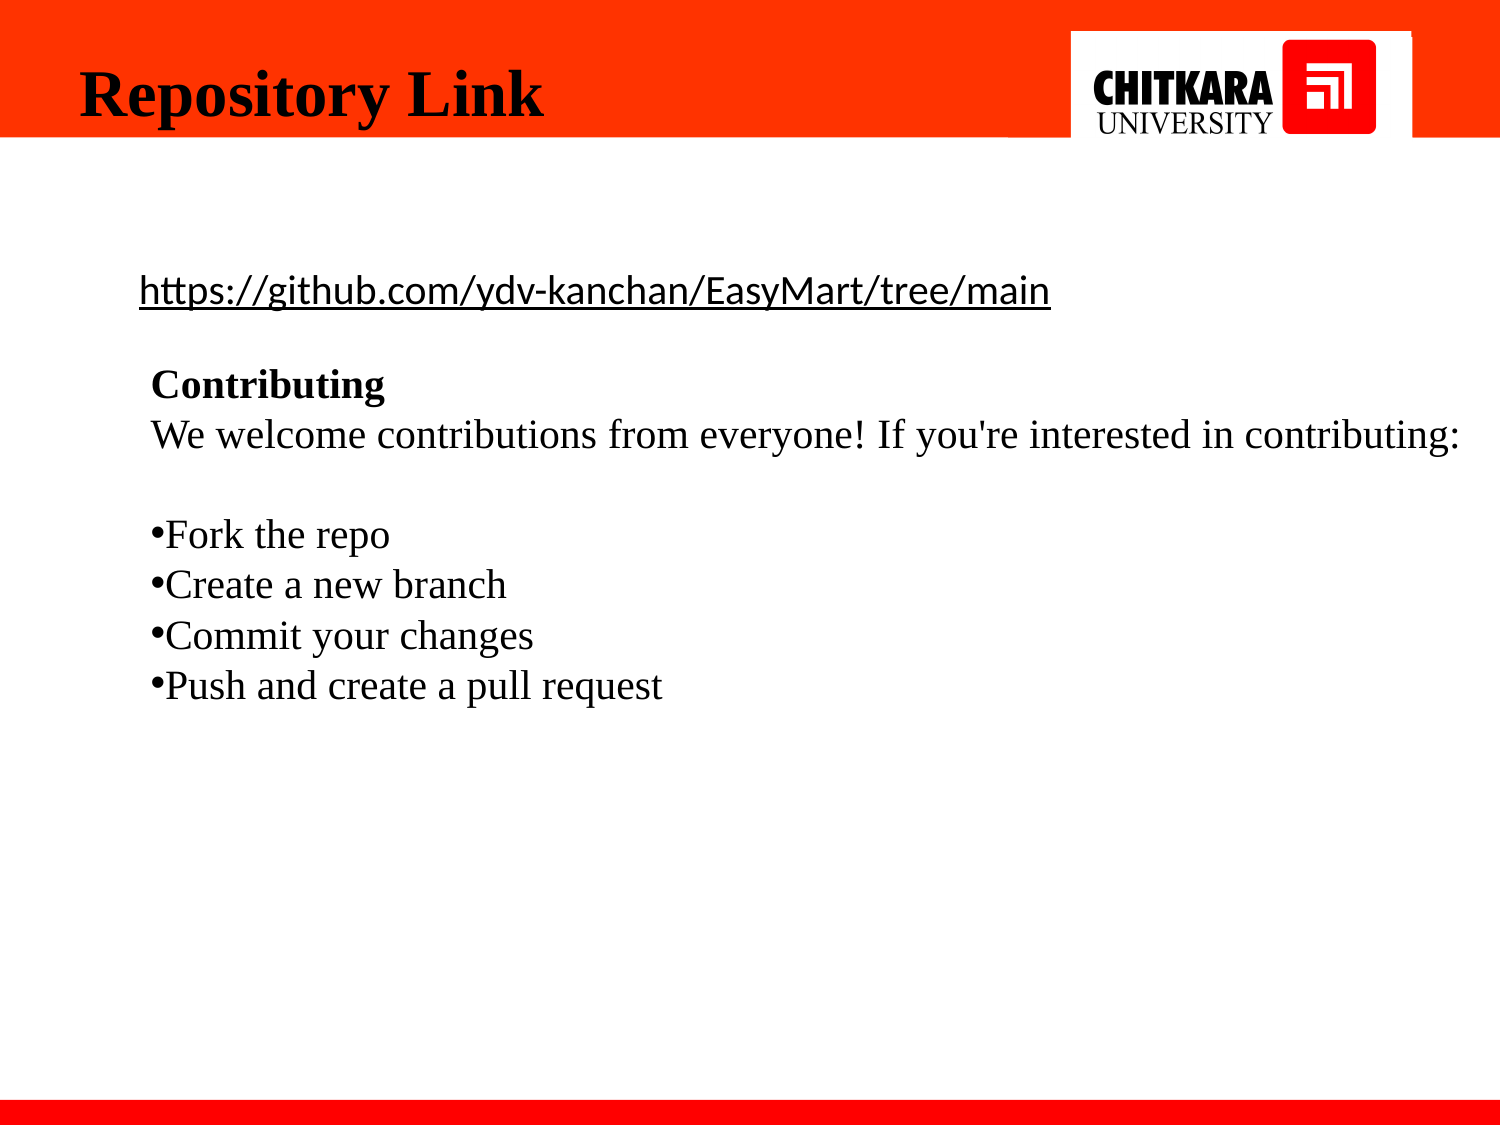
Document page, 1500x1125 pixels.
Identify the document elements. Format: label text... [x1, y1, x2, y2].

text_box https://github.com/ydv-kanchan/EasyMart/tree/main [123, 255, 1317, 321]
text_box Contributing We welcome contributions from everyone! If you're interested in contributing: Fork the repo Create a new branch Commit your changes Push and create a pull request [135, 349, 1483, 715]
picture [1074, 37, 1391, 138]
text_box Repository Link [64, 42, 1294, 138]
